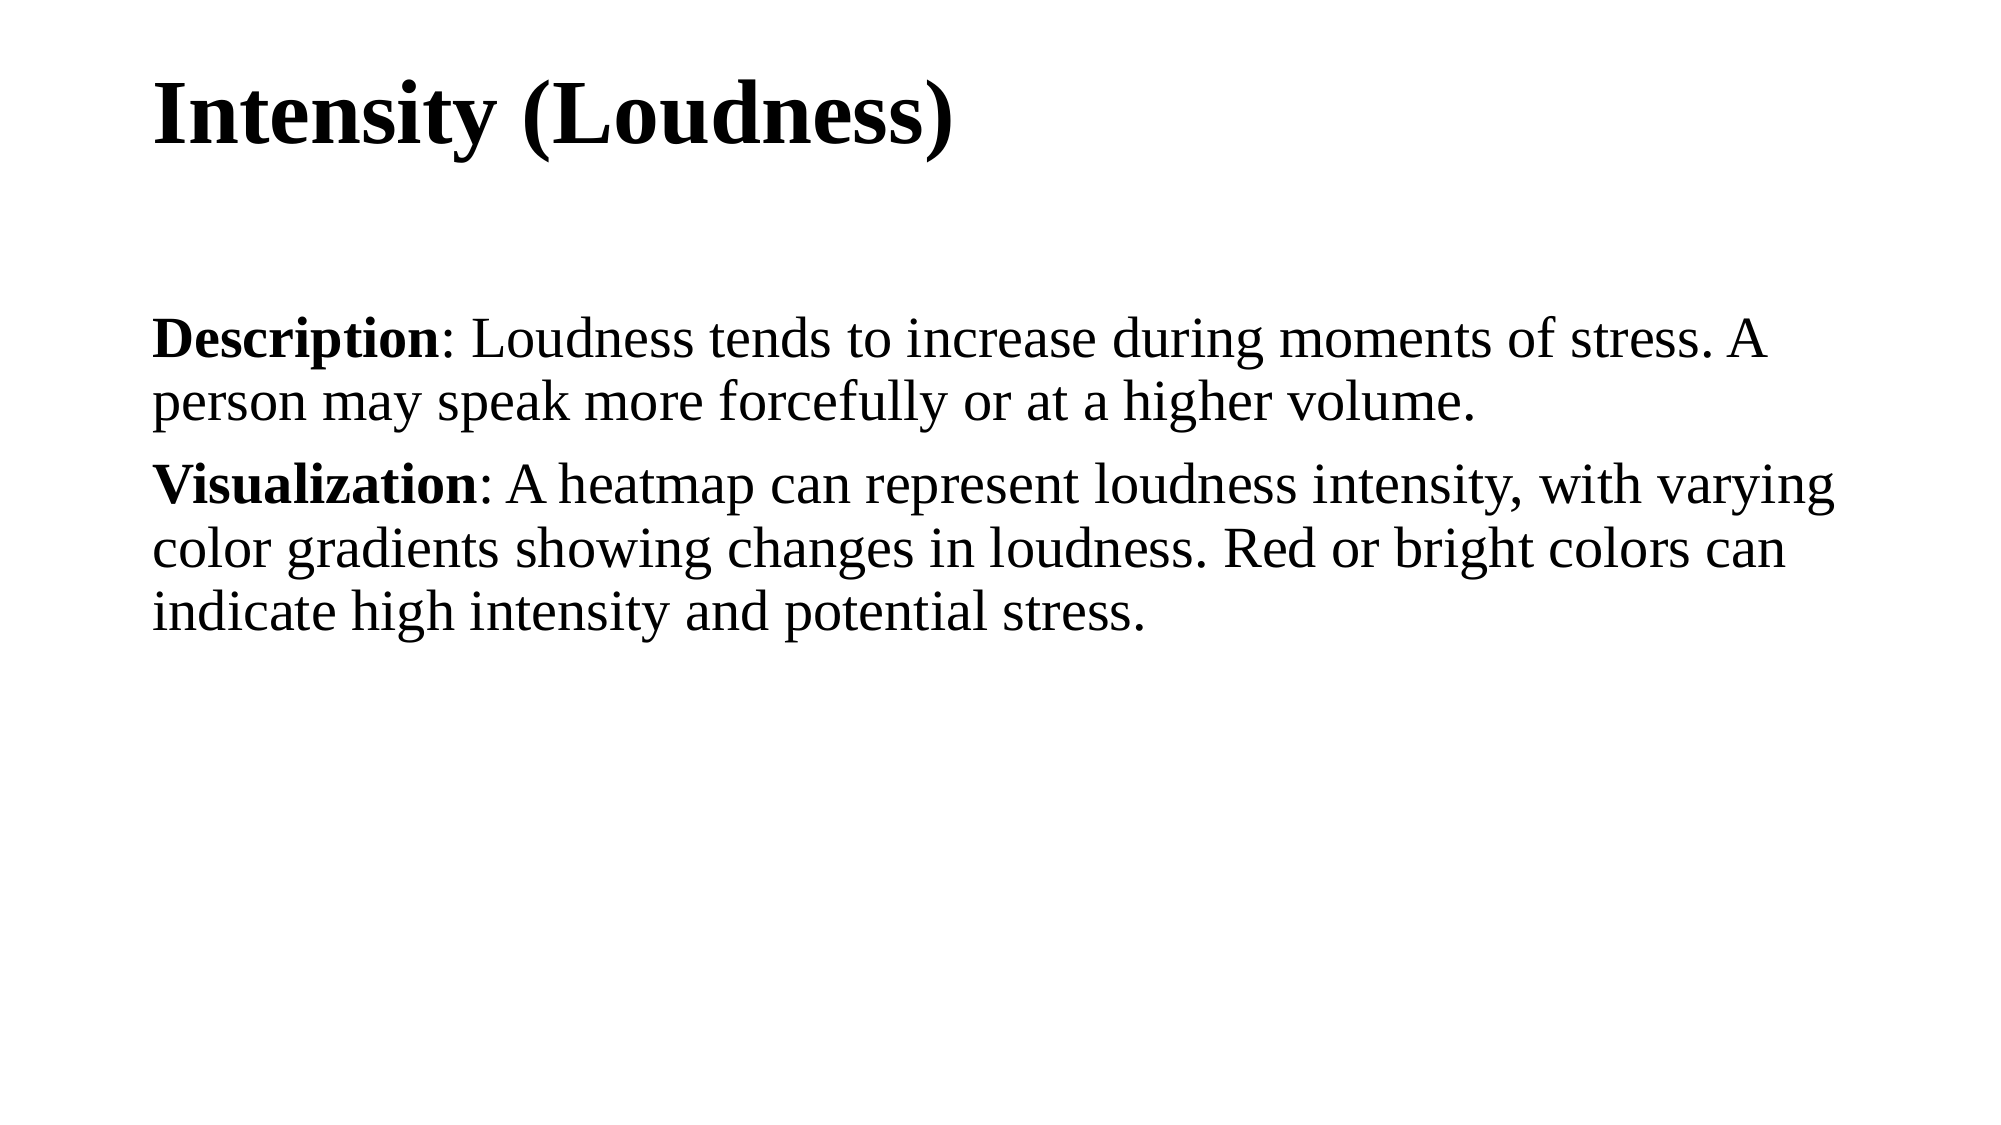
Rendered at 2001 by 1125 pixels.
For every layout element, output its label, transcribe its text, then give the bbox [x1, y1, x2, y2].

list Description: Loudness tends to increase during moments of stress. A person may speak more forcefully or at a higher volume. Visualization: A heatmap can represent loudness intensity, with varying color gradients showing changes in loudness. Red or bright colors can indicate high intensity and potential stress. [137, 299, 1863, 1014]
title Intensity (Loudness) [137, 59, 1863, 278]
